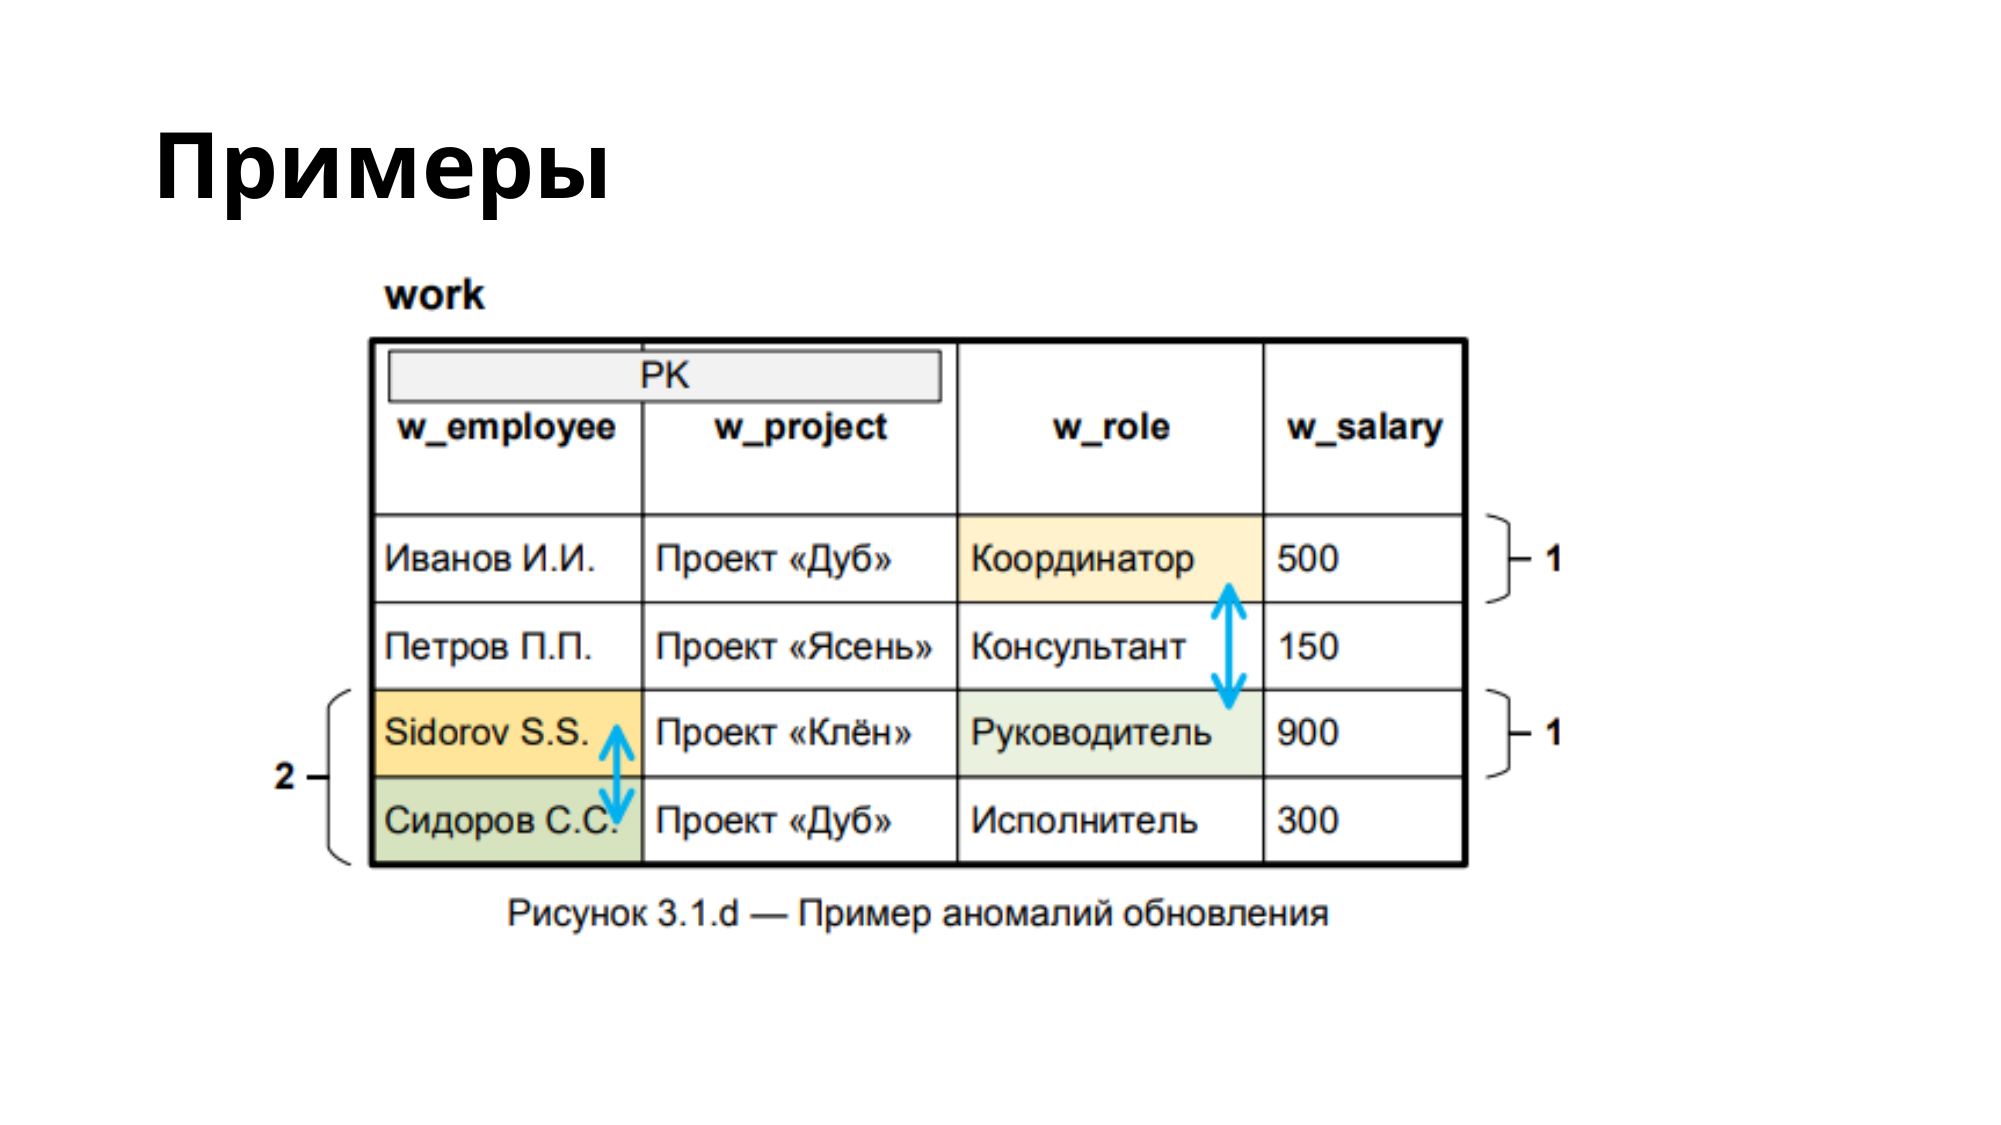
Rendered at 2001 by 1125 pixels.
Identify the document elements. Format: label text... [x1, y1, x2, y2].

title Примеры [137, 59, 1863, 278]
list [268, 275, 1634, 968]
